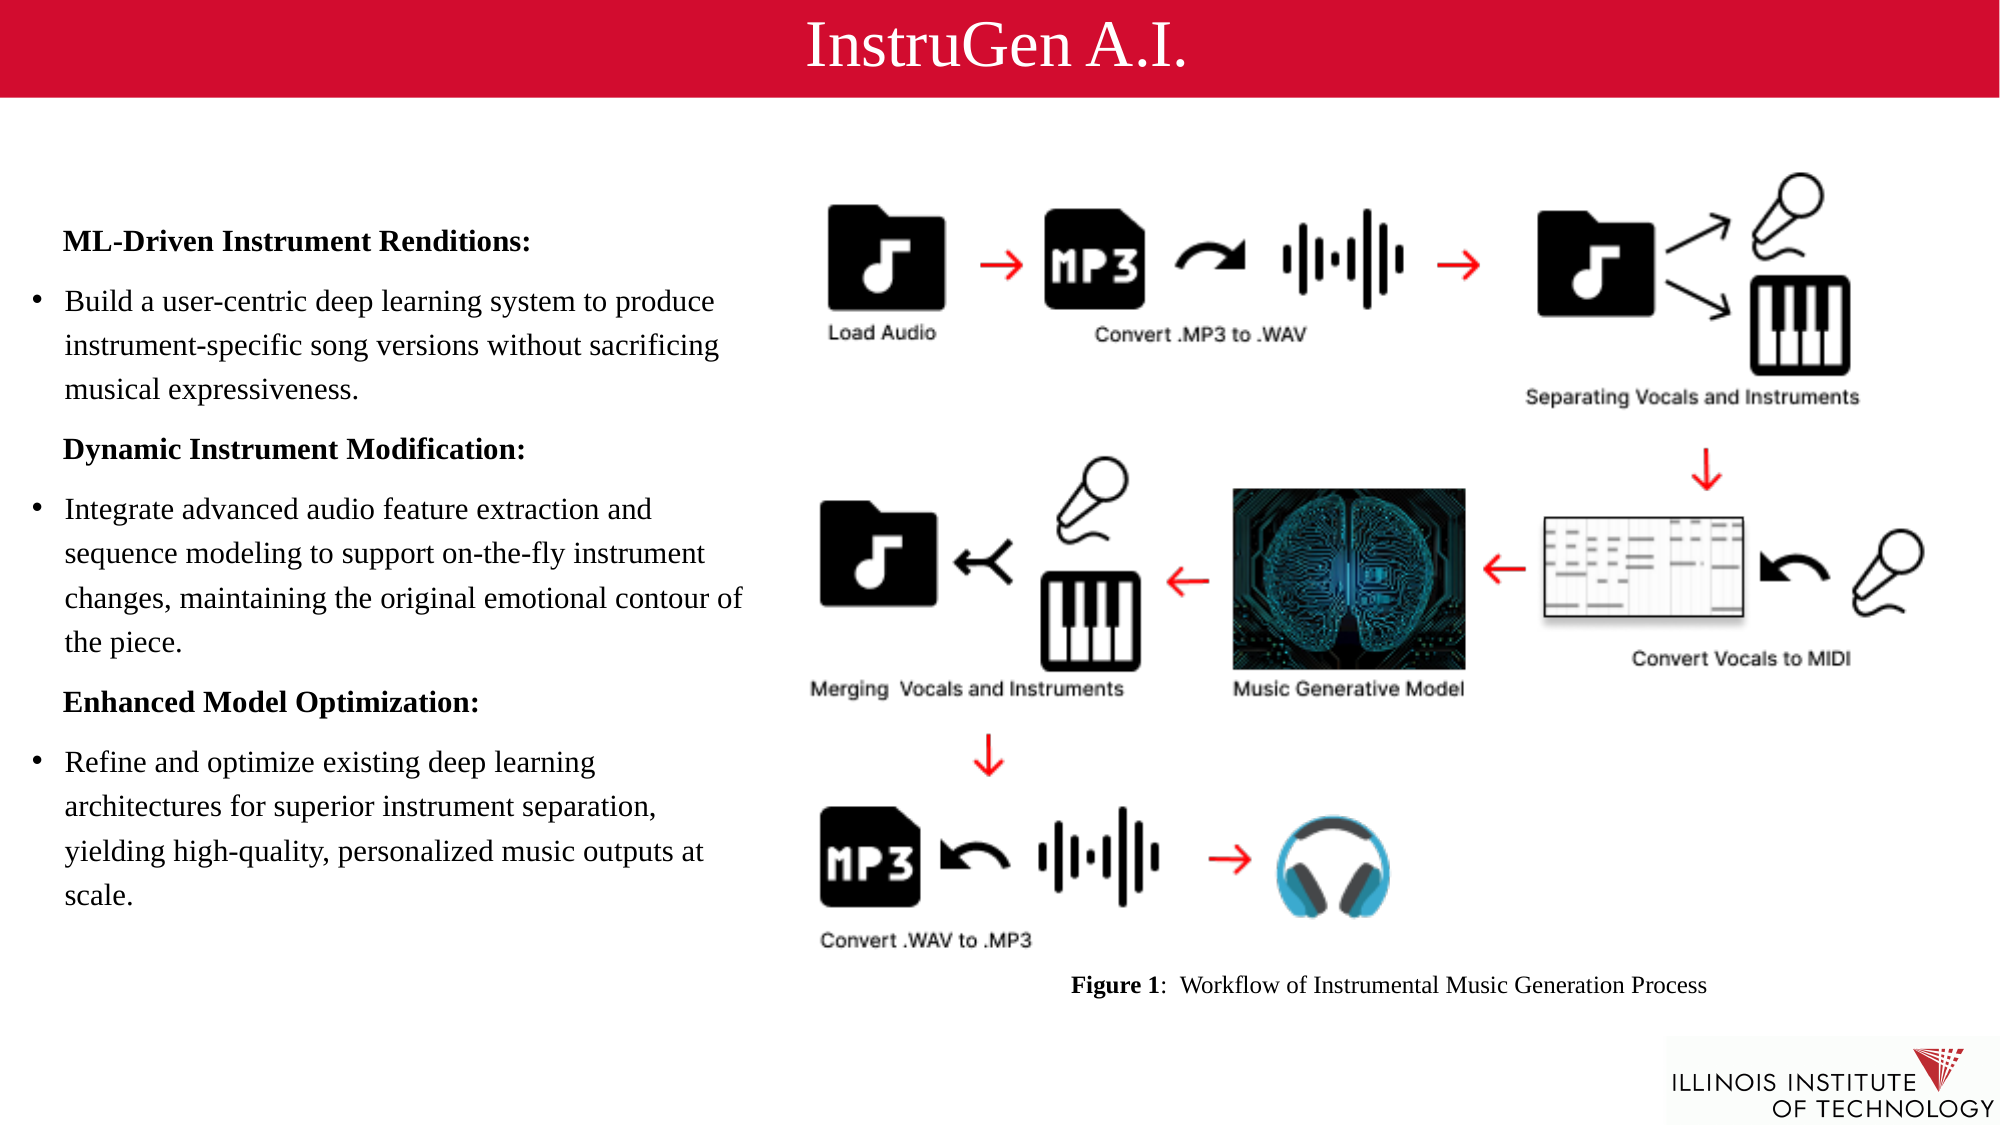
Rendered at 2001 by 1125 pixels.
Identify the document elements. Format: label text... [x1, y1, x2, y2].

picture [499, 166, 1933, 958]
text_box Figure 1: Workflow of Instrumental Music Generation Process [1056, 961, 1833, 1036]
title InstruGen A.I. [0, 0, 2000, 98]
picture [1663, 1035, 2000, 1125]
list ML-Driven Instrument Renditions: Build a user-centric deep learning system to produce instrument-specific song versions without sacrificing musical expressiveness. Dynamic Instrument Modification: Integrate advanced audio feature extraction and sequence modeling to support on-the-fly instrument changes, maintaining the original emotional contour of the piece. Enhanced Model Optimization: Refine and optimize existing deep learning architectures for superior instrument separation, yielding high-quality, personalized music outputs at scale. [16, 205, 499, 921]
